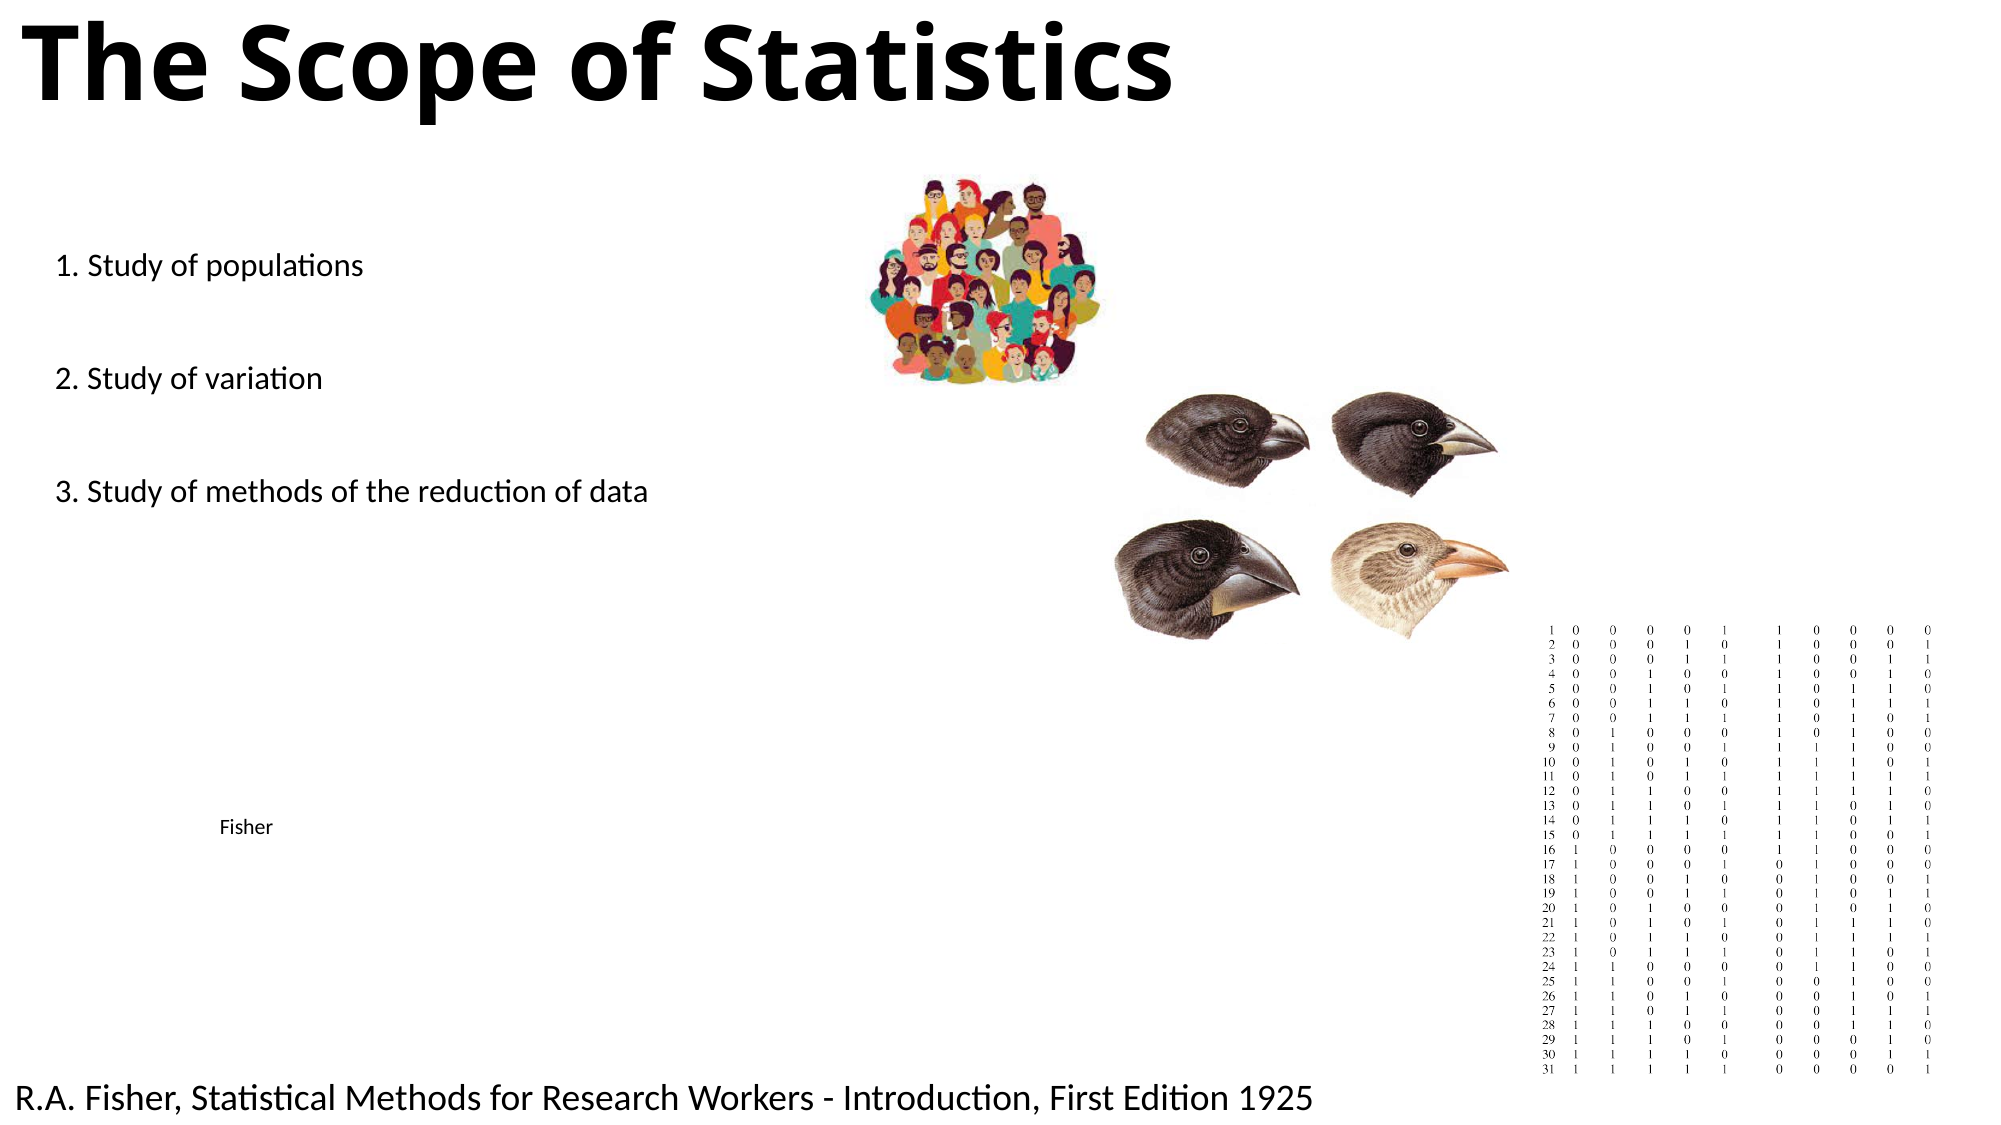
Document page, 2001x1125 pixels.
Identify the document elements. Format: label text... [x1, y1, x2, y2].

title The Scope of Statistics [5, 2, 2000, 131]
text_box R.A. Fisher, Statistical Methods for Research Workers - Introduction, First Edition 1925 [0, 1065, 1337, 1125]
picture [1542, 625, 1931, 1076]
picture [846, 155, 1510, 644]
subtitle Study of populations 2. Study of variation 3. Study of methods of the reduction of data Fisher [39, 240, 1939, 850]
